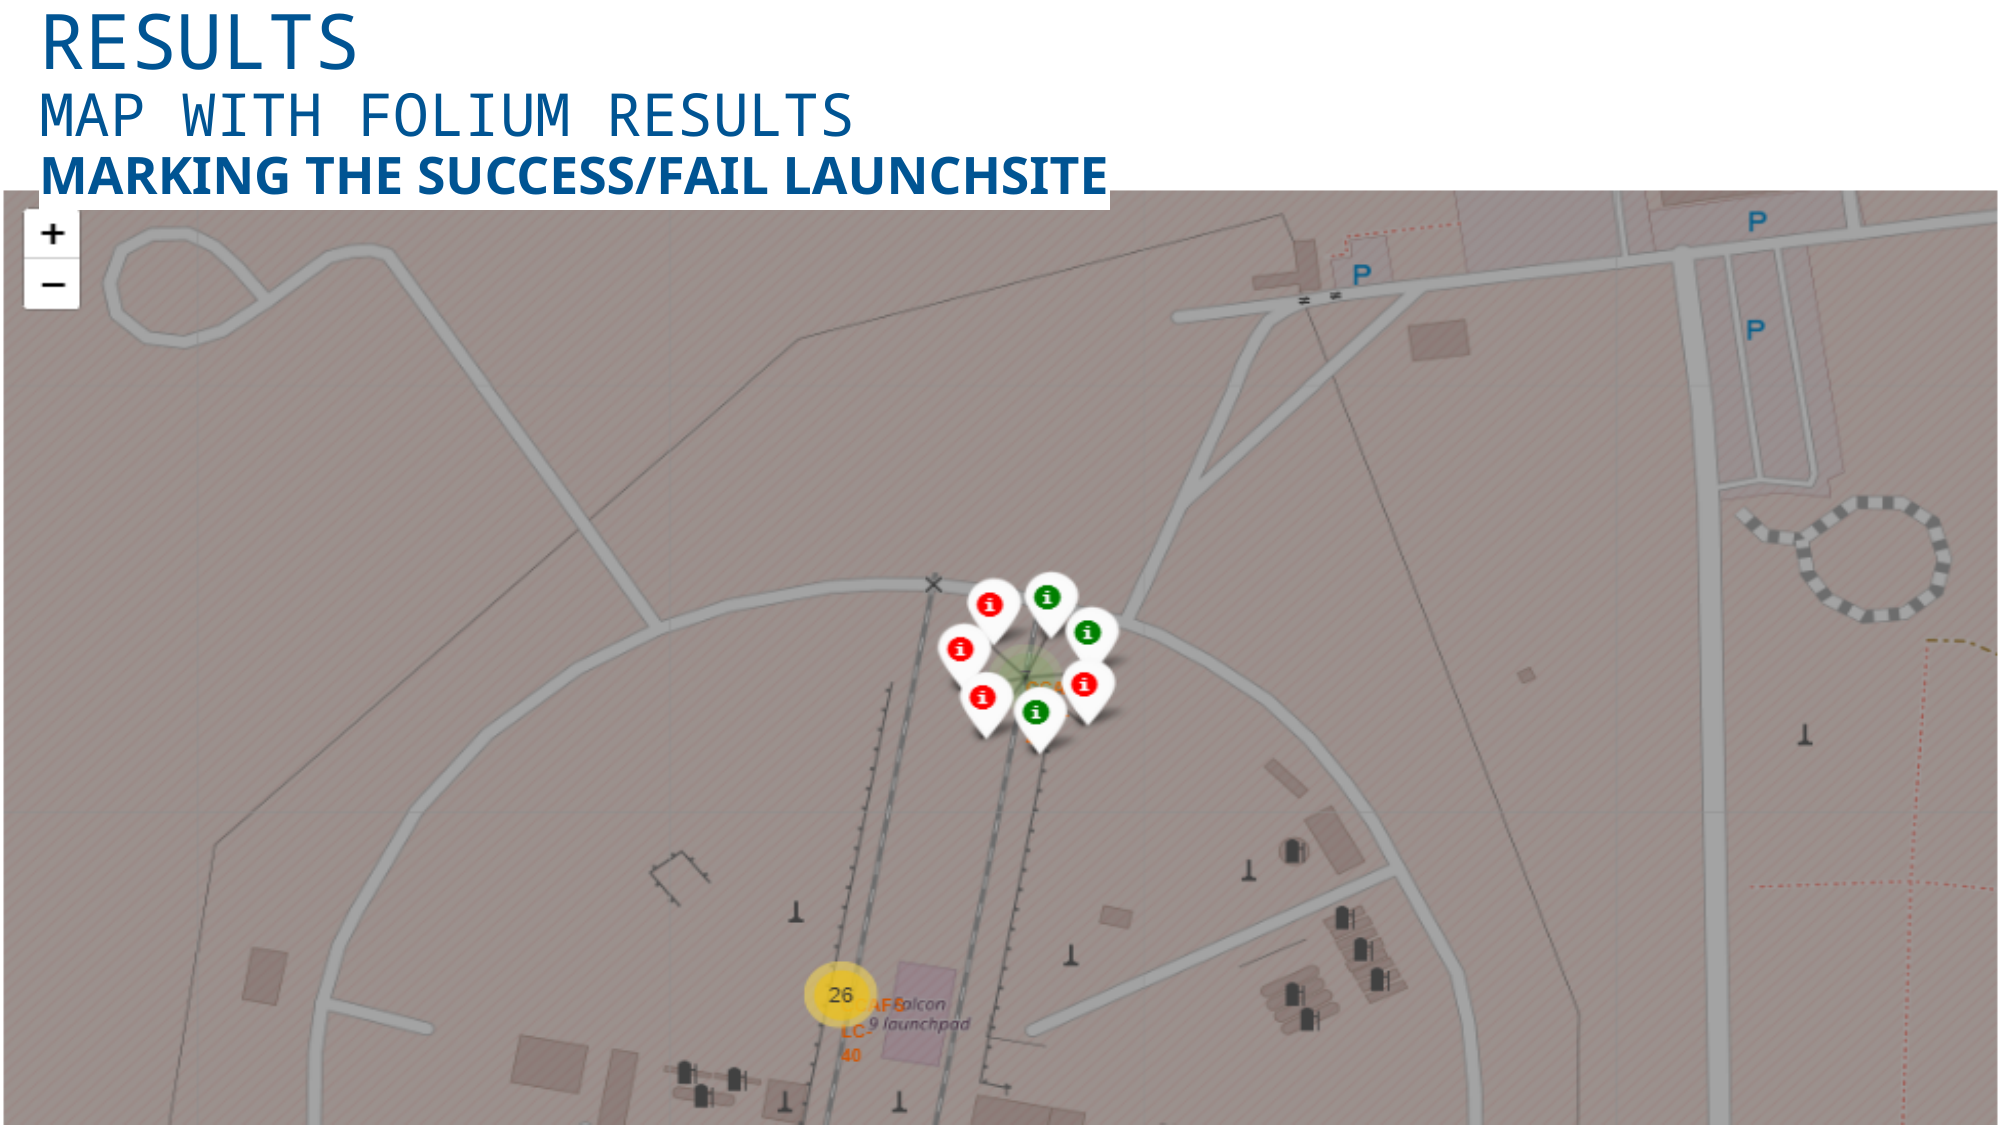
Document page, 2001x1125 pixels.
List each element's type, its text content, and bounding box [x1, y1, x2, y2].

title RESULTS MAP WITH FOLIUM RESULTS MARKING THE SUCCESS/FAIL LAUNCHSITE [24, 0, 1750, 189]
picture [0, 189, 2000, 1125]
